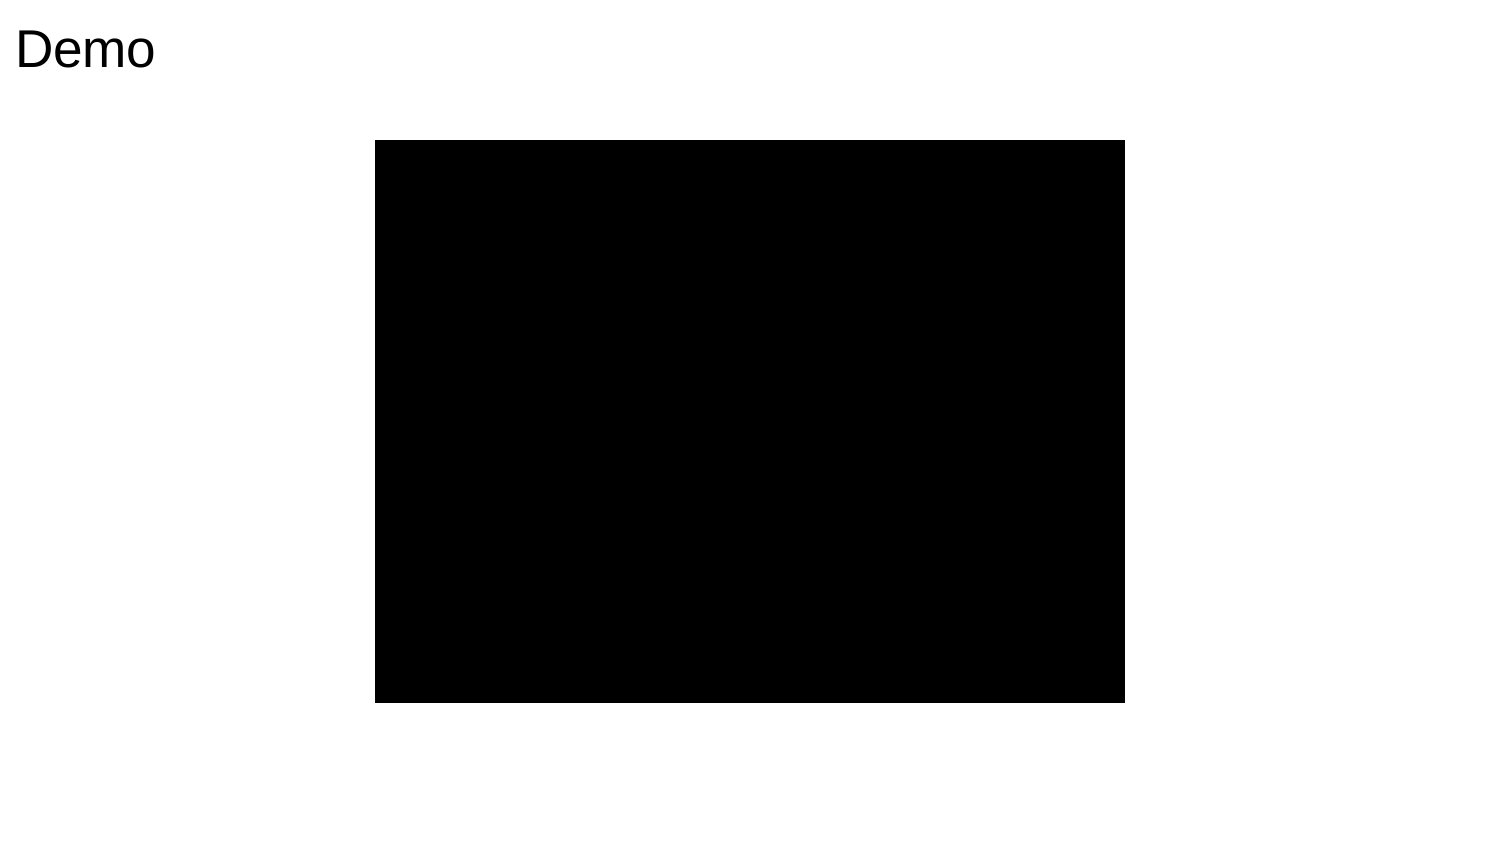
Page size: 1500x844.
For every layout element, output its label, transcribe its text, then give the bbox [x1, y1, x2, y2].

picture [374, 140, 1126, 704]
title Demo [0, 0, 1398, 94]
